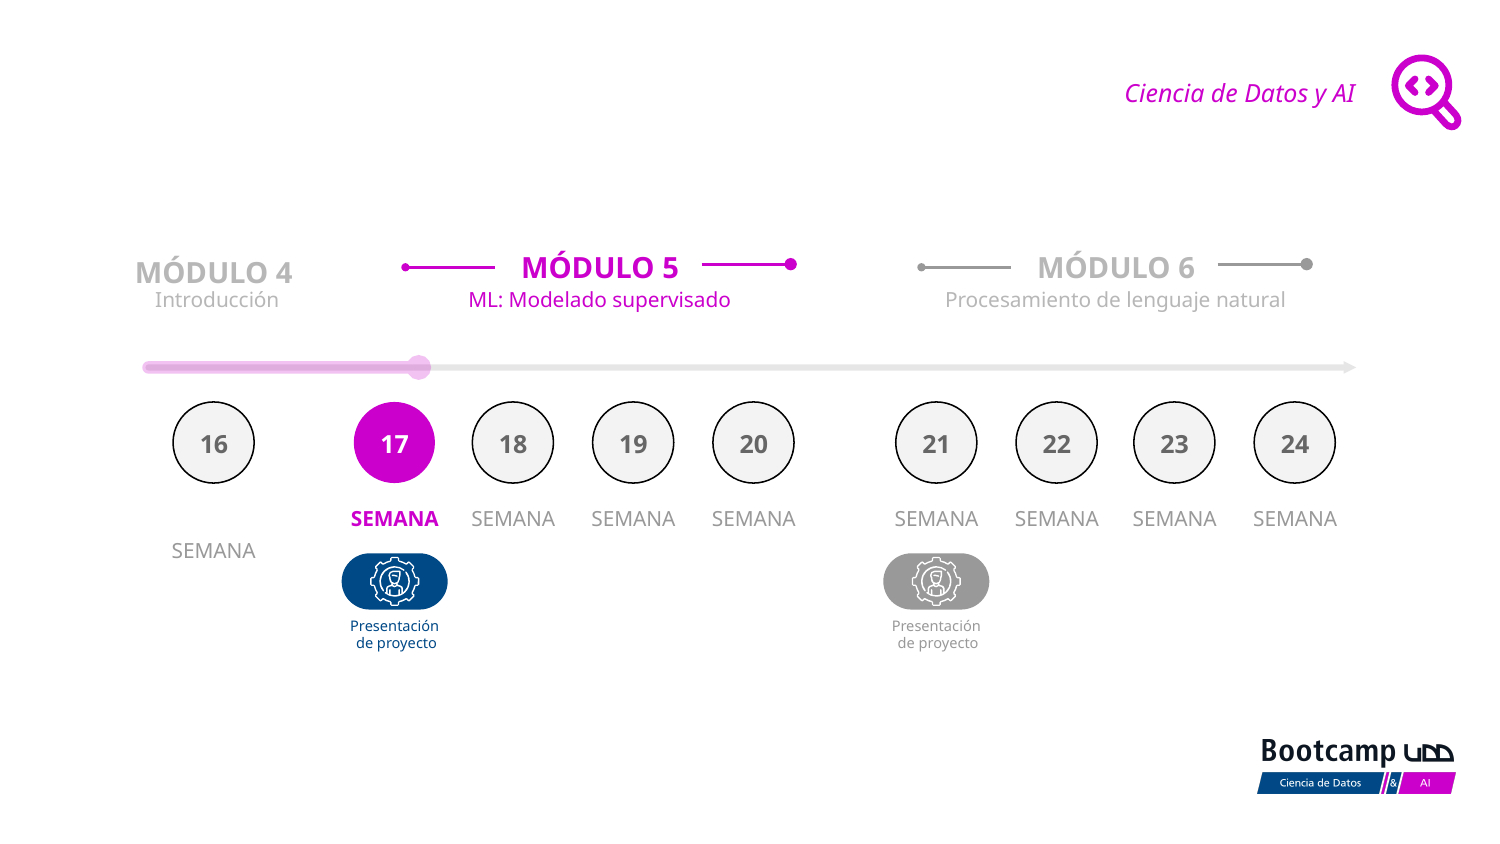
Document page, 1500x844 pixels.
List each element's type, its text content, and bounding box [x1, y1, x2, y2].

text_box SEMANA [329, 502, 447, 535]
text_box [1143, 469, 1206, 484]
text_box SEMANA [1229, 502, 1361, 535]
text_box 18 [472, 419, 554, 469]
text_box [905, 469, 967, 484]
text_box [1023, 401, 1090, 419]
text_box ML: Modelado supervisado [408, 274, 791, 325]
text_box [341, 553, 448, 610]
text_box SEMANA [991, 502, 1109, 535]
text_box 24 [1254, 419, 1336, 469]
text_box [1025, 469, 1088, 484]
text_box [180, 401, 247, 419]
text_box 19 [592, 419, 674, 469]
text_box [722, 469, 785, 484]
text_box SEMANA [871, 502, 991, 535]
text_box [600, 401, 667, 419]
text_box SEMANA [688, 502, 820, 535]
text_box [1261, 401, 1328, 419]
text_box MÓDULO 5 [498, 234, 702, 298]
text_box SEMANA [568, 502, 688, 535]
text_box [883, 553, 990, 610]
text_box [911, 556, 962, 607]
text_box [361, 401, 428, 419]
text_box [182, 469, 245, 484]
text_box Introducción [132, 274, 302, 325]
text_box [363, 469, 426, 484]
text_box 16 [173, 419, 255, 469]
text_box Presentación de proyecto [329, 617, 461, 650]
text_box 17 [354, 419, 436, 469]
text_box [479, 401, 546, 419]
text_box [903, 401, 970, 419]
text_box [720, 401, 787, 419]
picture [1257, 739, 1456, 794]
text_box 22 [1016, 419, 1098, 469]
text_box 23 [1134, 419, 1216, 469]
text_box 20 [713, 419, 795, 469]
text_box [602, 469, 664, 484]
text_box [1264, 469, 1326, 484]
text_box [369, 556, 420, 607]
text_box SEMANA [447, 502, 568, 535]
text_box MÓDULO 6 [1014, 234, 1218, 298]
text_box [482, 469, 544, 484]
text_box SEMANA [1109, 502, 1229, 535]
text_box Procesamiento de lenguaje natural [924, 274, 1307, 325]
text_box SEMANA [148, 534, 280, 567]
text_box MÓDULO 4 [112, 239, 316, 304]
text_box 21 [896, 419, 978, 469]
text_box Presentación de proyecto [870, 617, 1002, 650]
text_box [1141, 401, 1208, 419]
